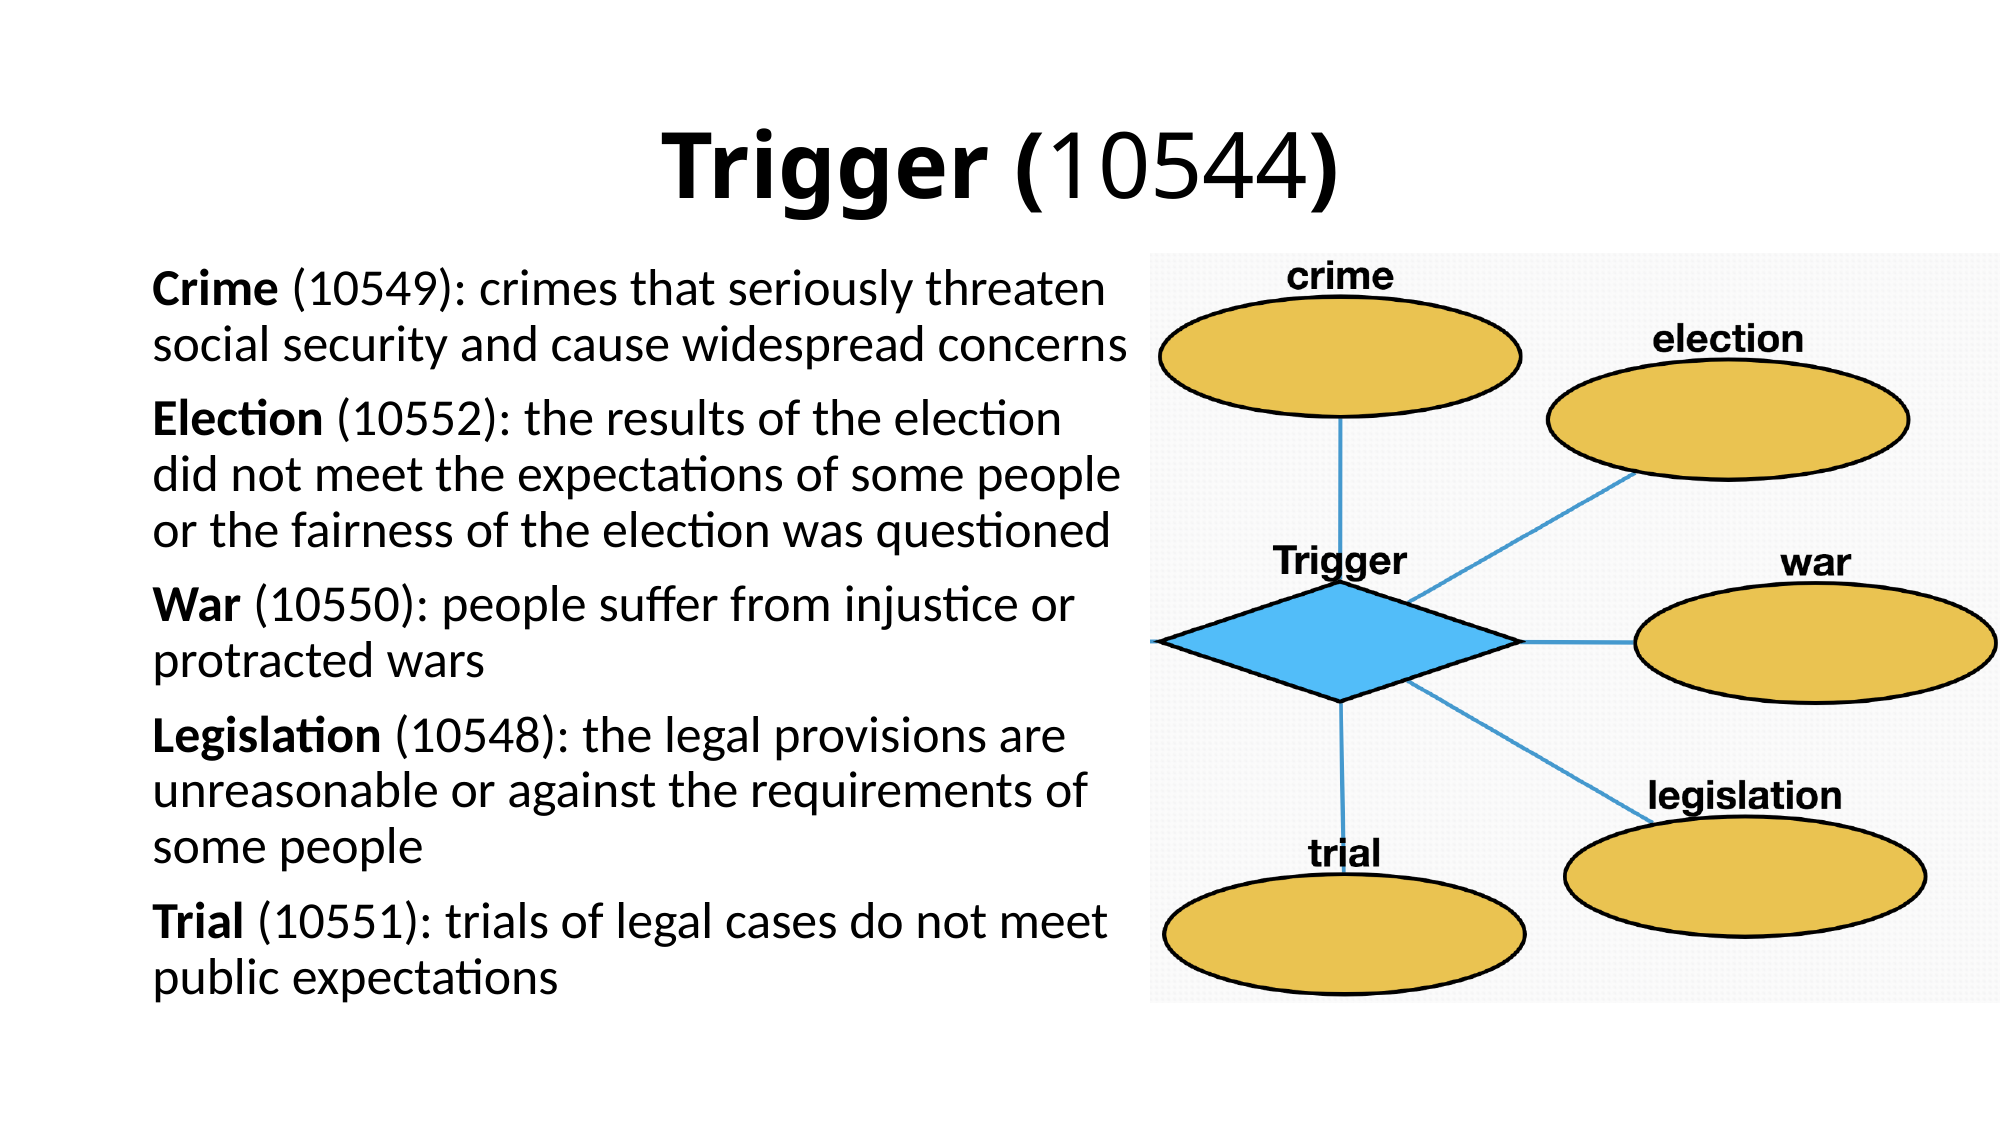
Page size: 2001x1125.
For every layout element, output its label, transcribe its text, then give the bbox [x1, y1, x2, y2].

list Crime (10549): crimes that seriously threaten social security and cause widespread concerns Election (10552): the results of the election did not meet the expectations of some people or the fairness of the election was questioned War (10550): people suffer from injustice or protracted wars Legislation (10548): the legal provisions are unreasonable or against the requirements of some people Trial (10551): trials of legal cases do not meet public expectations [137, 253, 1151, 1066]
title Trigger (10544) [137, 59, 1863, 253]
picture [1150, 253, 2000, 1004]
